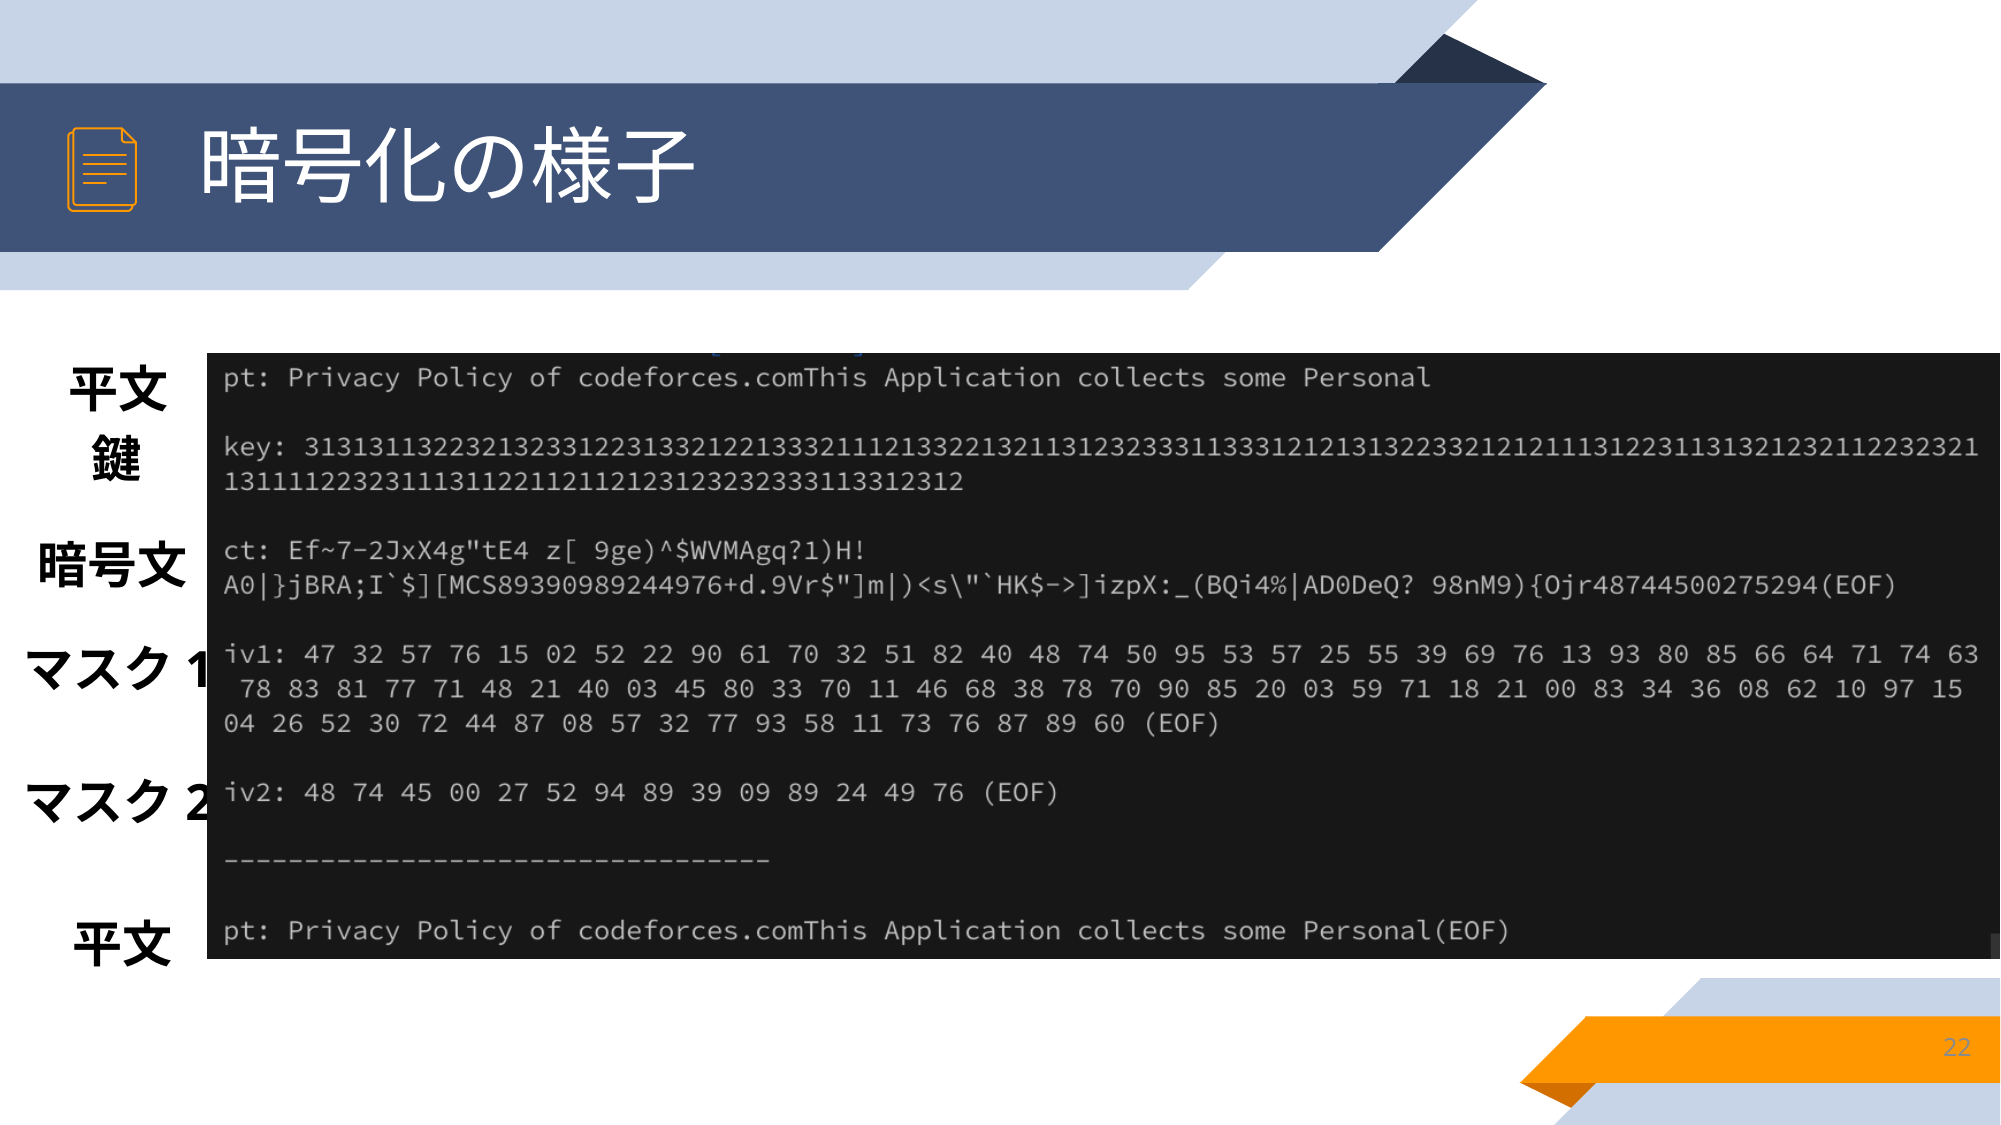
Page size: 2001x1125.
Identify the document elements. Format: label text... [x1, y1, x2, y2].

text_box マスク1 [0, 630, 207, 706]
text_box マスク2 [0, 763, 207, 839]
text_box 平文 [53, 350, 218, 426]
picture [207, 353, 2000, 959]
slide_number 22 [1666, 1014, 1992, 1084]
text_box 平文 [57, 905, 299, 981]
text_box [68, 128, 136, 211]
text_box 鍵 [76, 426, 182, 496]
text_box 暗号文 [23, 526, 207, 602]
title 暗号化の様子 [178, 85, 1329, 254]
